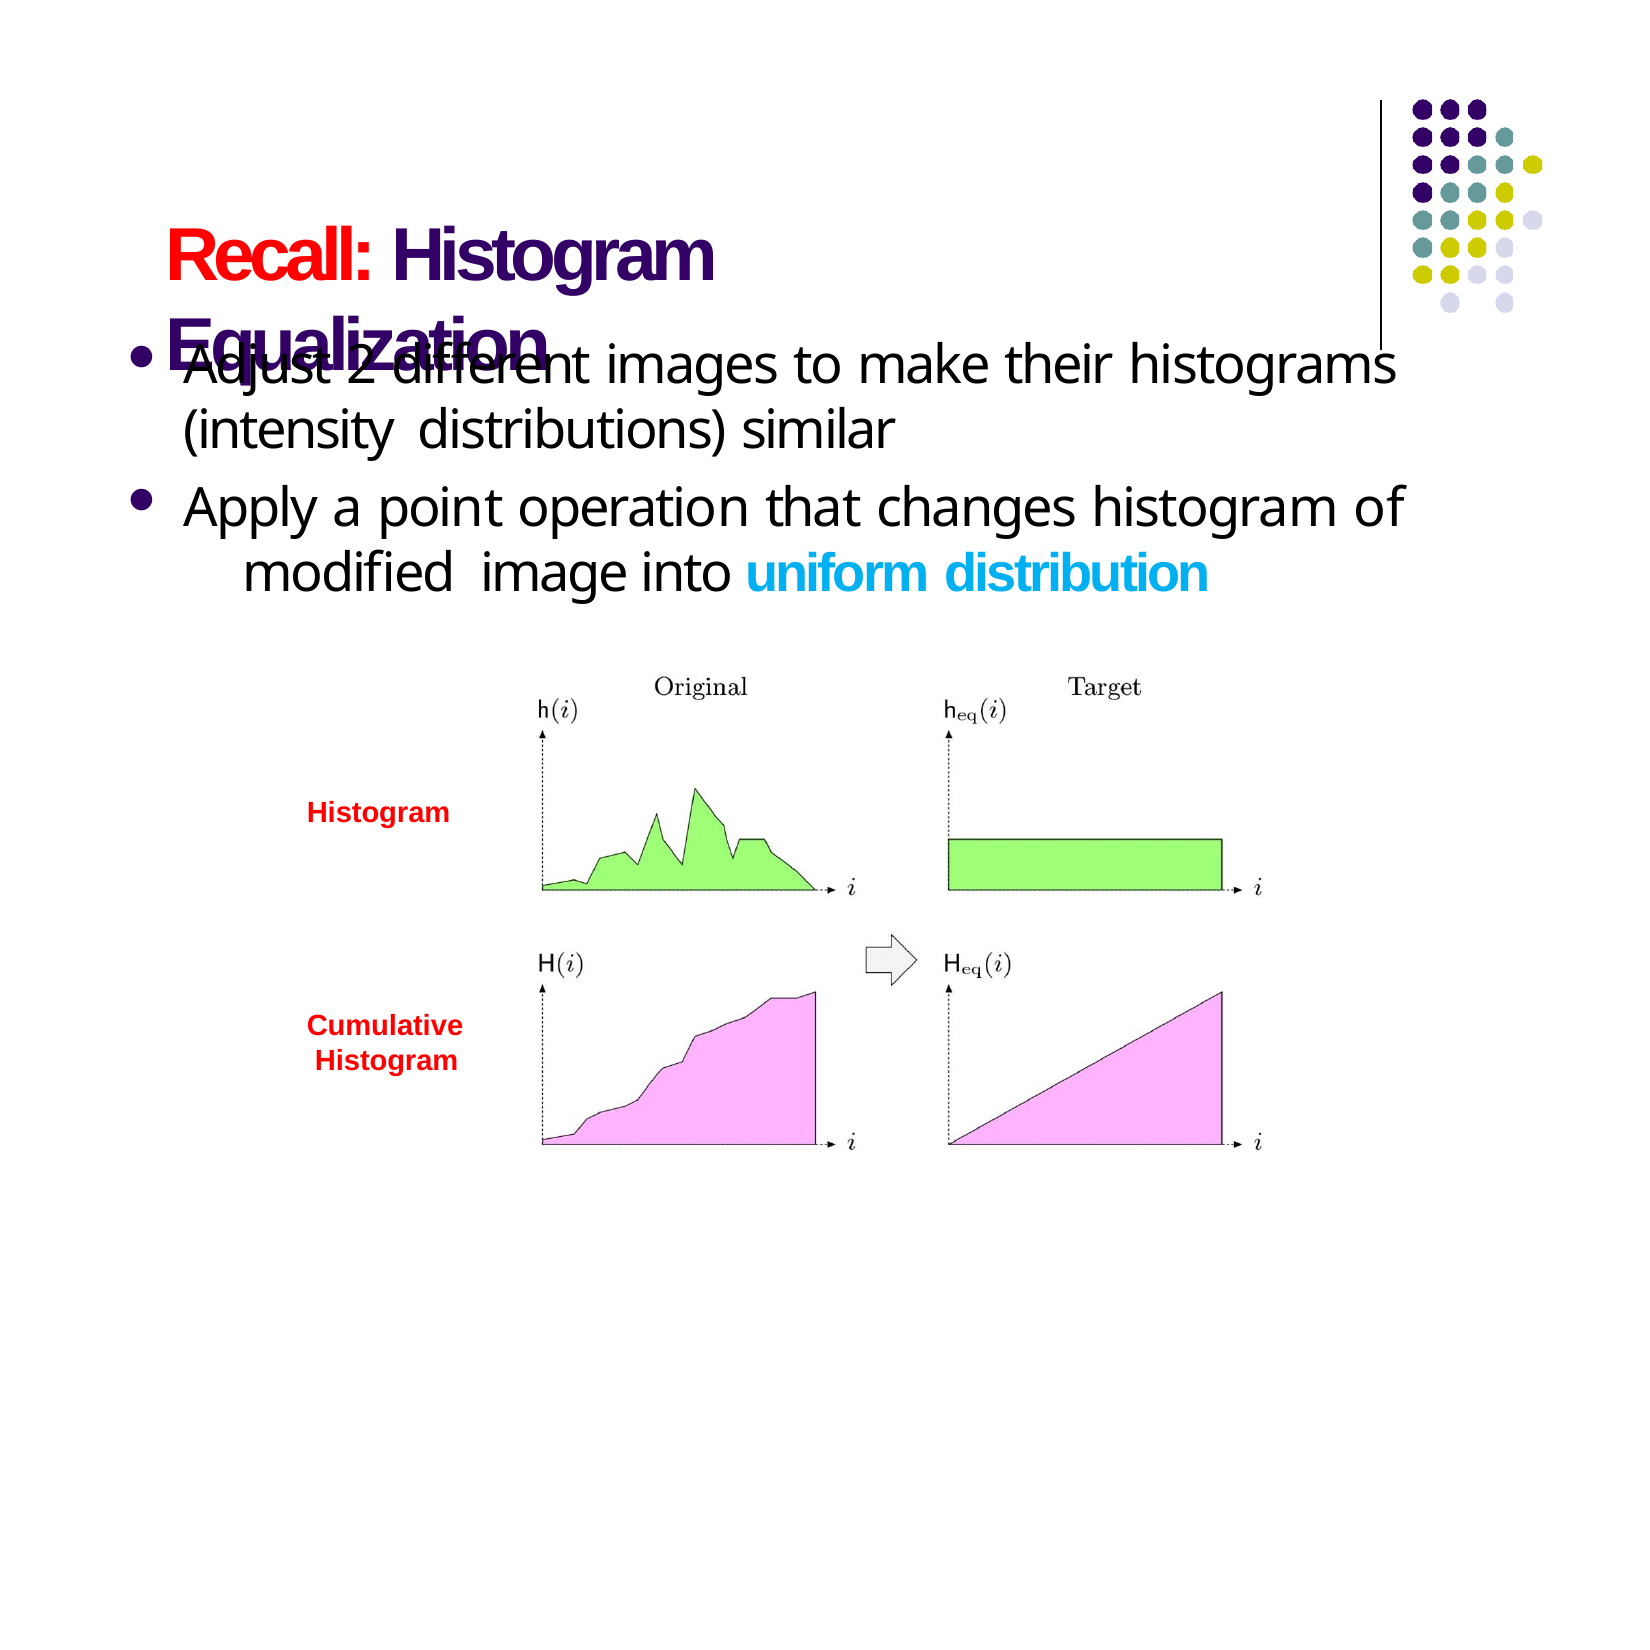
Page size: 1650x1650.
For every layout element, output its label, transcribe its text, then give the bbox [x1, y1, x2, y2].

picture [1412, 210, 1433, 230]
picture [1412, 237, 1433, 258]
picture [1495, 237, 1514, 258]
picture [1440, 127, 1460, 147]
picture [1467, 237, 1487, 258]
picture [1522, 210, 1543, 230]
picture [1467, 99, 1487, 120]
picture [1495, 210, 1514, 230]
text_box Histogram [304, 791, 454, 829]
picture [1522, 155, 1543, 174]
picture [1467, 265, 1487, 284]
picture [1467, 182, 1487, 203]
title Recall: Histogram Equalization [163, 203, 1113, 326]
picture [1412, 99, 1433, 120]
picture [1440, 99, 1460, 120]
text_box Cumulative Histogram [304, 1004, 467, 1077]
picture [1412, 182, 1433, 203]
picture [1440, 182, 1460, 203]
picture [1440, 237, 1460, 258]
picture [1495, 155, 1514, 174]
picture [1440, 155, 1460, 174]
picture [1495, 292, 1514, 313]
picture [1440, 292, 1460, 313]
picture [1412, 155, 1433, 174]
picture [1467, 155, 1487, 174]
picture [1440, 265, 1460, 284]
picture [1495, 127, 1514, 147]
picture [1412, 127, 1433, 147]
picture [1467, 127, 1487, 147]
picture [1412, 265, 1433, 284]
picture [1467, 210, 1487, 230]
text_box [537, 674, 1264, 1155]
picture [1440, 210, 1460, 230]
picture [1495, 265, 1514, 284]
text_box Adjust 2 different images to make their histograms (intensity distributions) similar Apply a point operation that changes histogram of modified image into uniform distribution [125, 326, 1523, 602]
picture [1495, 182, 1514, 203]
